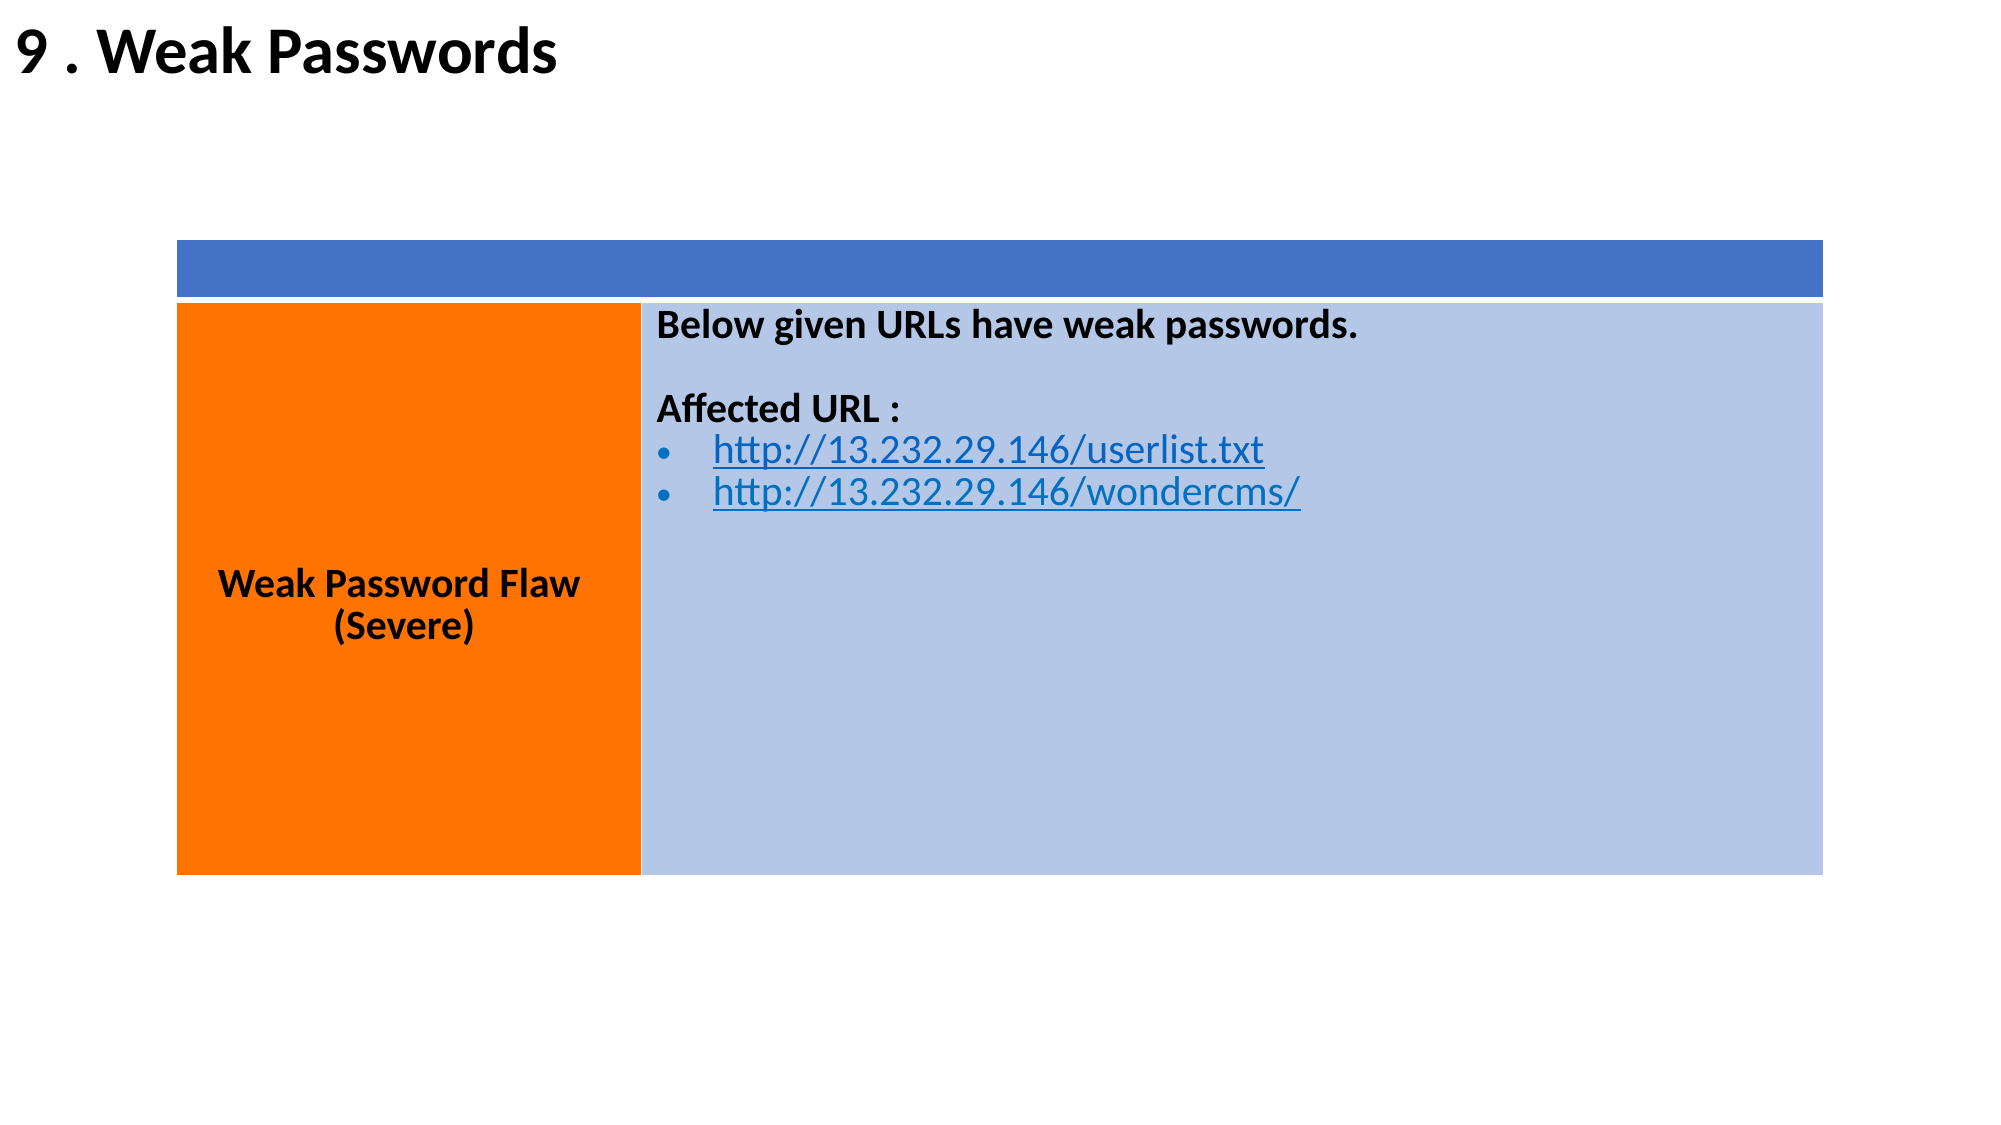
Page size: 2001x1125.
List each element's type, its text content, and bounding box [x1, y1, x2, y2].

text_box 9 . Weak Passwords [0, 0, 2000, 175]
table_header Below given URLs have weak passwords. Affected URL : http://13.232.29.146/userlist.txt http://13.232.29.146/wondercms/ [642, 303, 1823, 875]
table_header Weak Password Flaw (Severe) [177, 303, 641, 875]
table_header [177, 240, 1823, 297]
